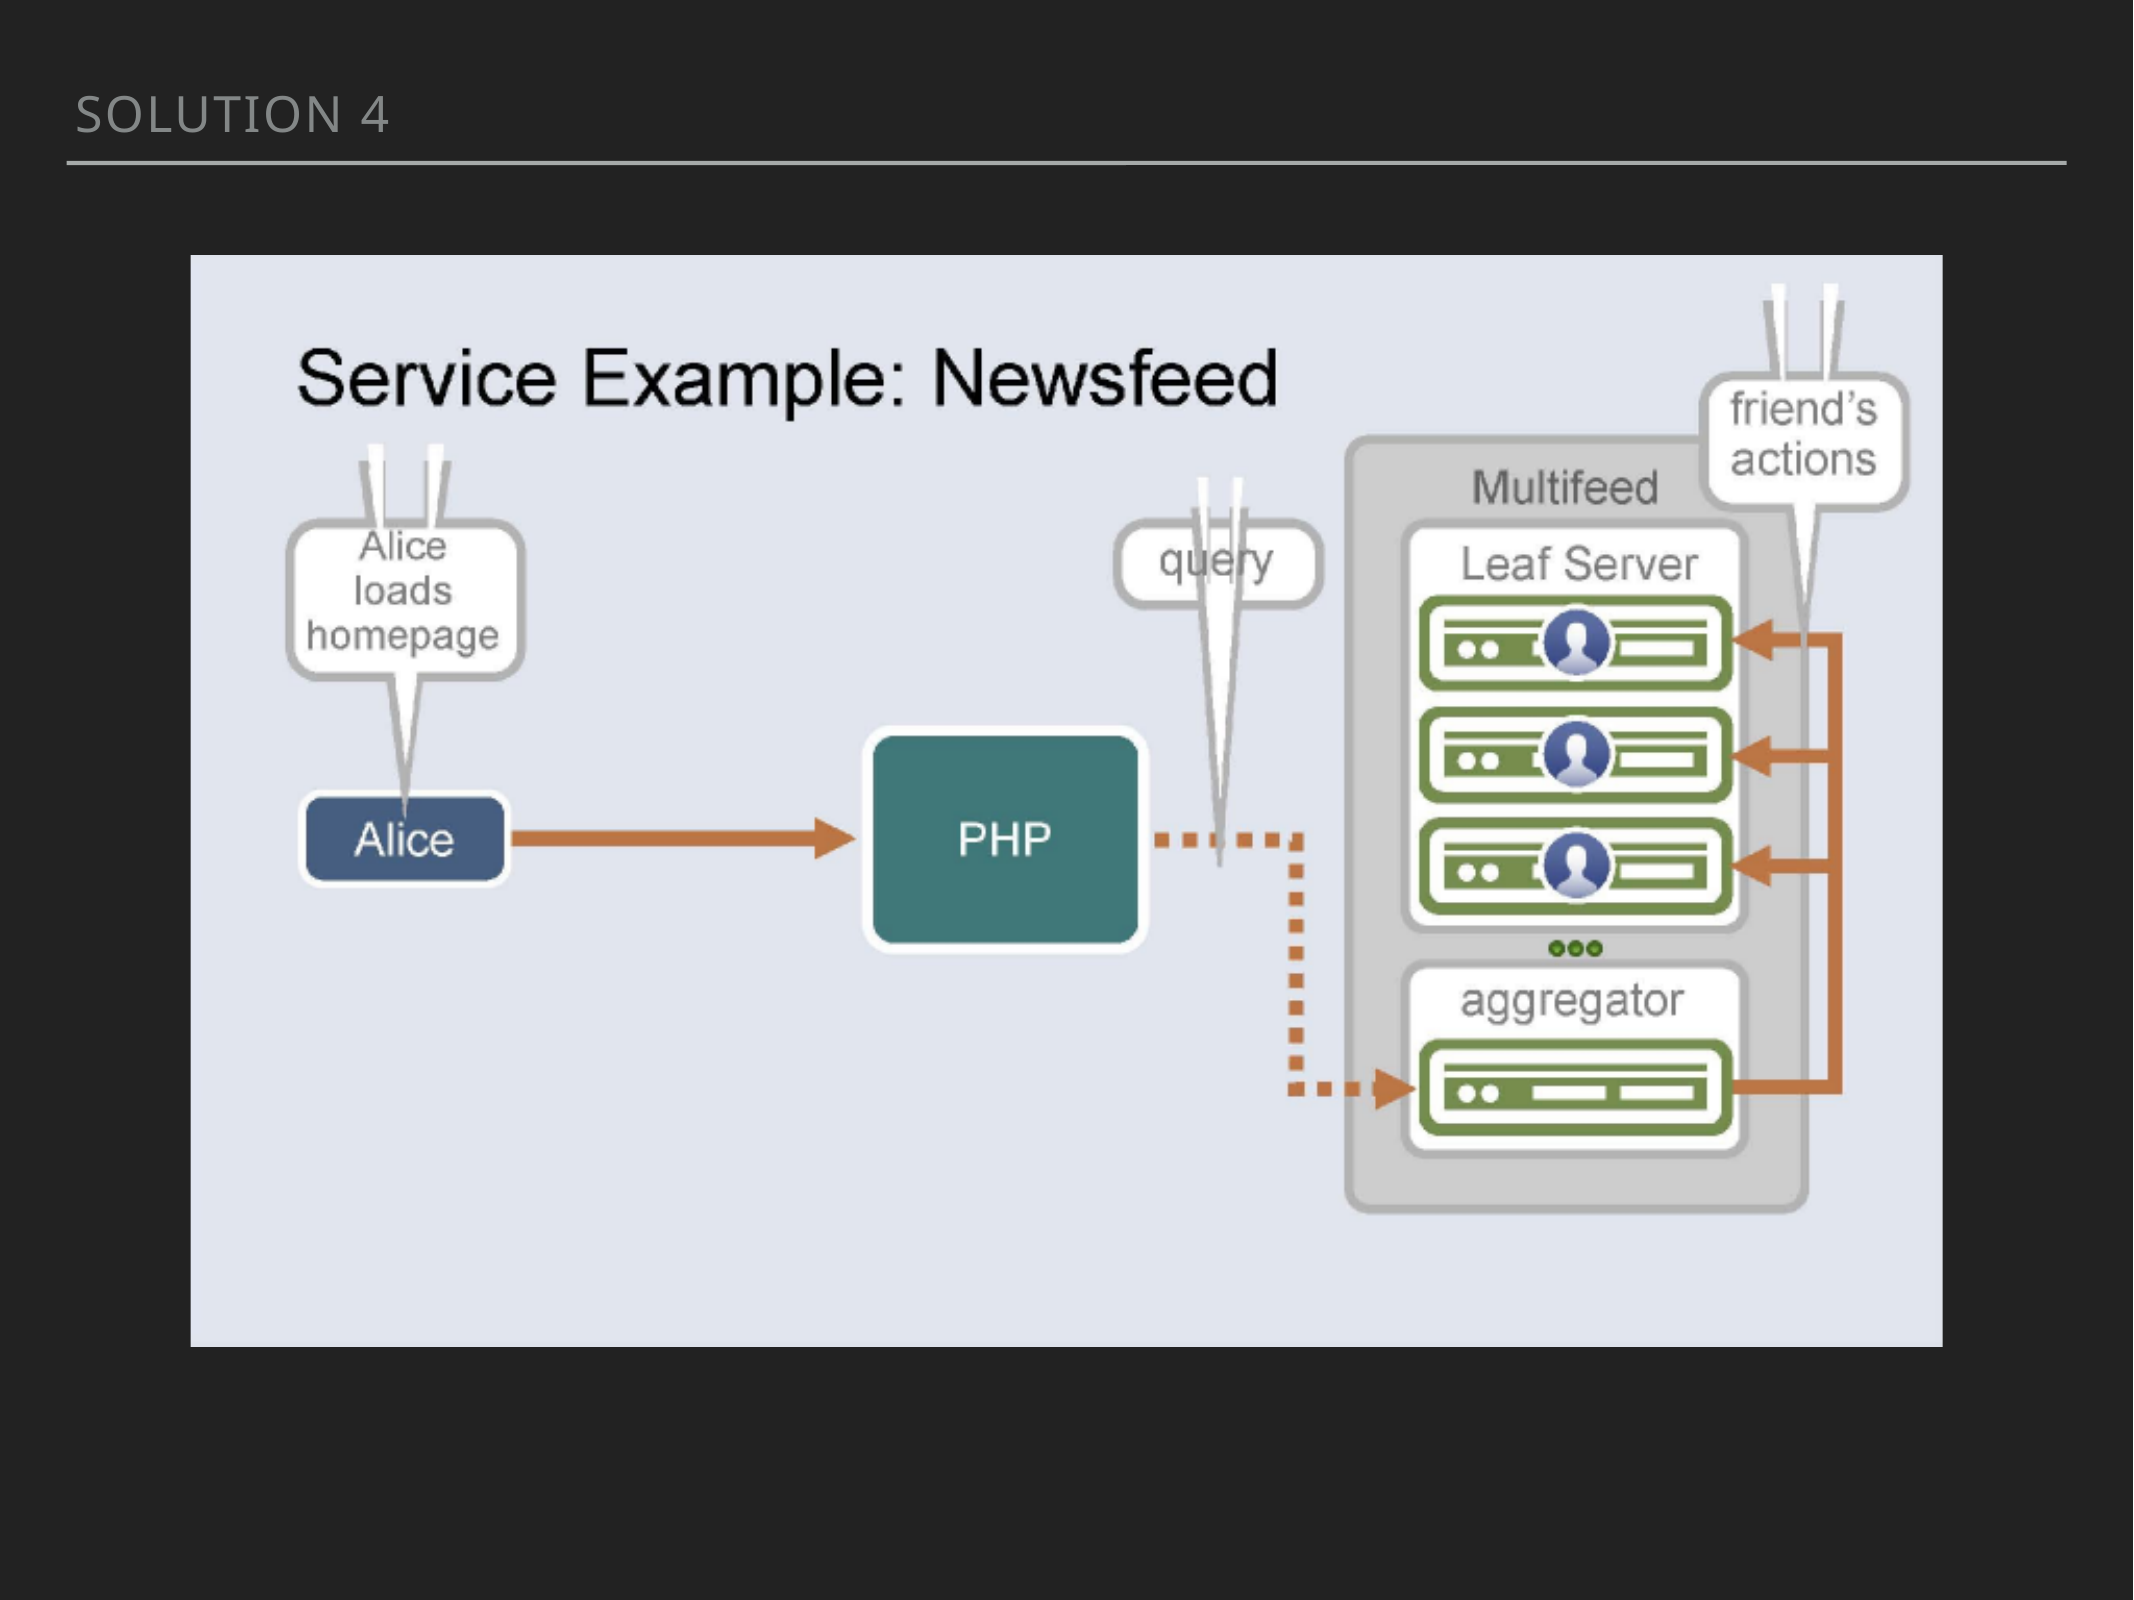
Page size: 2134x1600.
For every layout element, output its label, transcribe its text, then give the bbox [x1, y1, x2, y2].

list solution 4 [66, 74, 1901, 151]
picture [190, 254, 1943, 1348]
